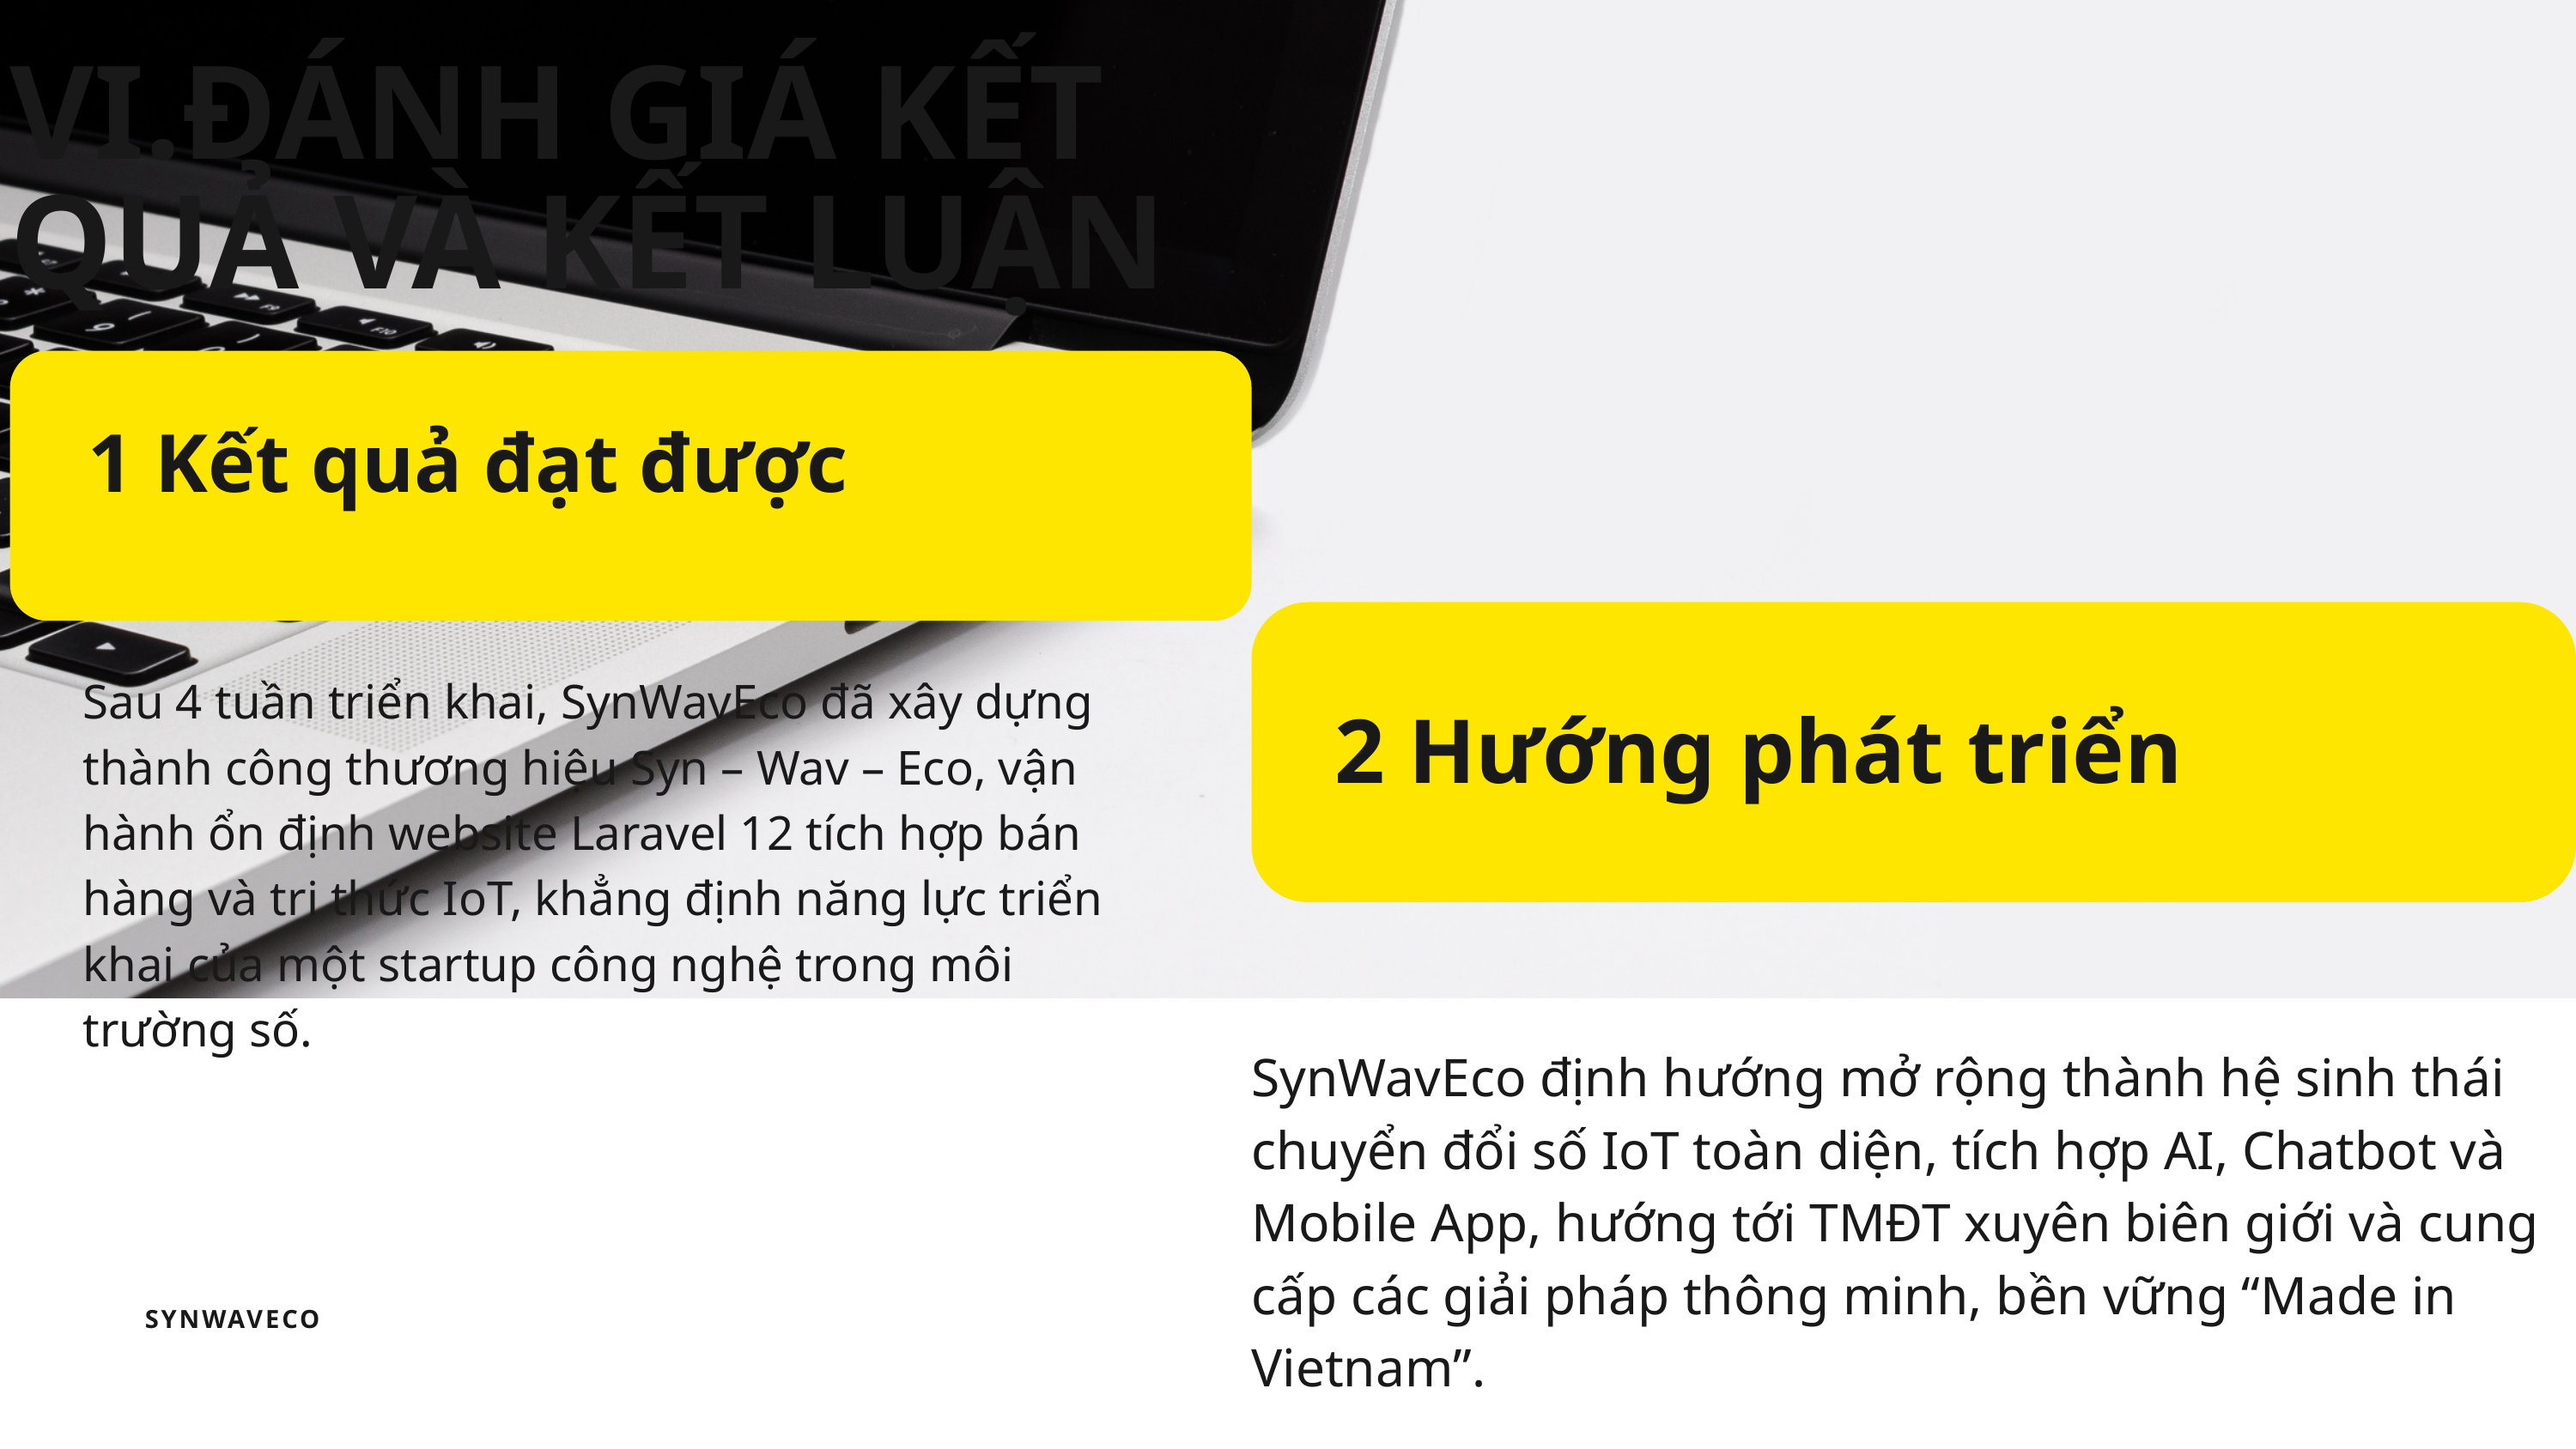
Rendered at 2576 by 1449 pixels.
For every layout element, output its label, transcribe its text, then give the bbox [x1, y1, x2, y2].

text_box SYNWAVECO [144, 1303, 1117, 1334]
text_box VI.ĐÁNH GIÁ KẾT QUẢ VÀ KẾT LUẬN [9, 55, 1252, 350]
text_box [9, 350, 1252, 983]
text_box [0, 0, 2576, 998]
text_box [1251, 602, 2576, 1394]
